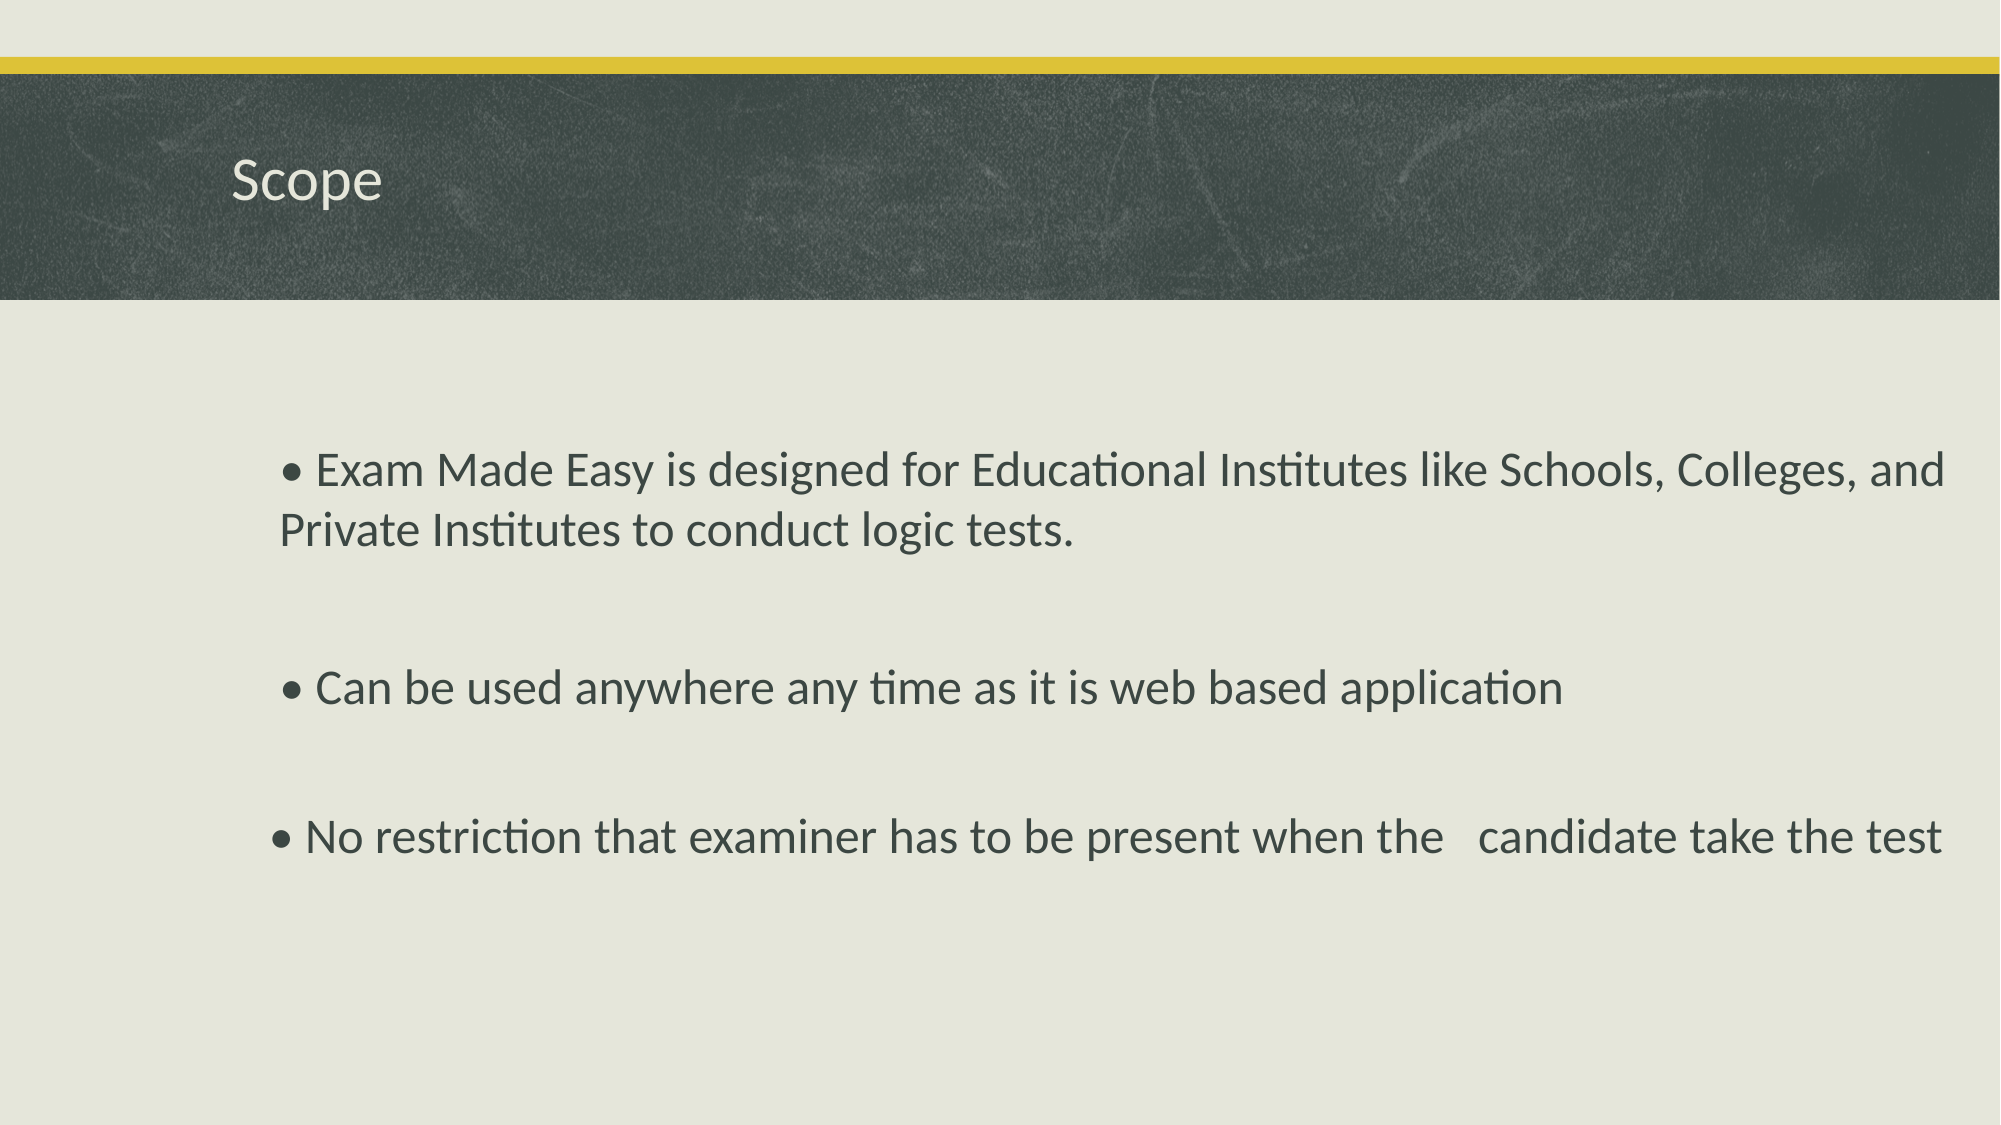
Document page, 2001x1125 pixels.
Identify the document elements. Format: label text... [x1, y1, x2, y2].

text_box • No restriction that examiner has to be present when the candidate take the test [254, 796, 1965, 931]
picture [0, 74, 2000, 300]
title Scope [216, 67, 1797, 291]
text_box • Can be used anywhere any time as it is web based application [264, 646, 1955, 796]
text_box • Exam Made Easy is designed for Educational Institutes like Schools, Colleges, and Private Institutes to conduct logic tests. [264, 429, 2000, 625]
